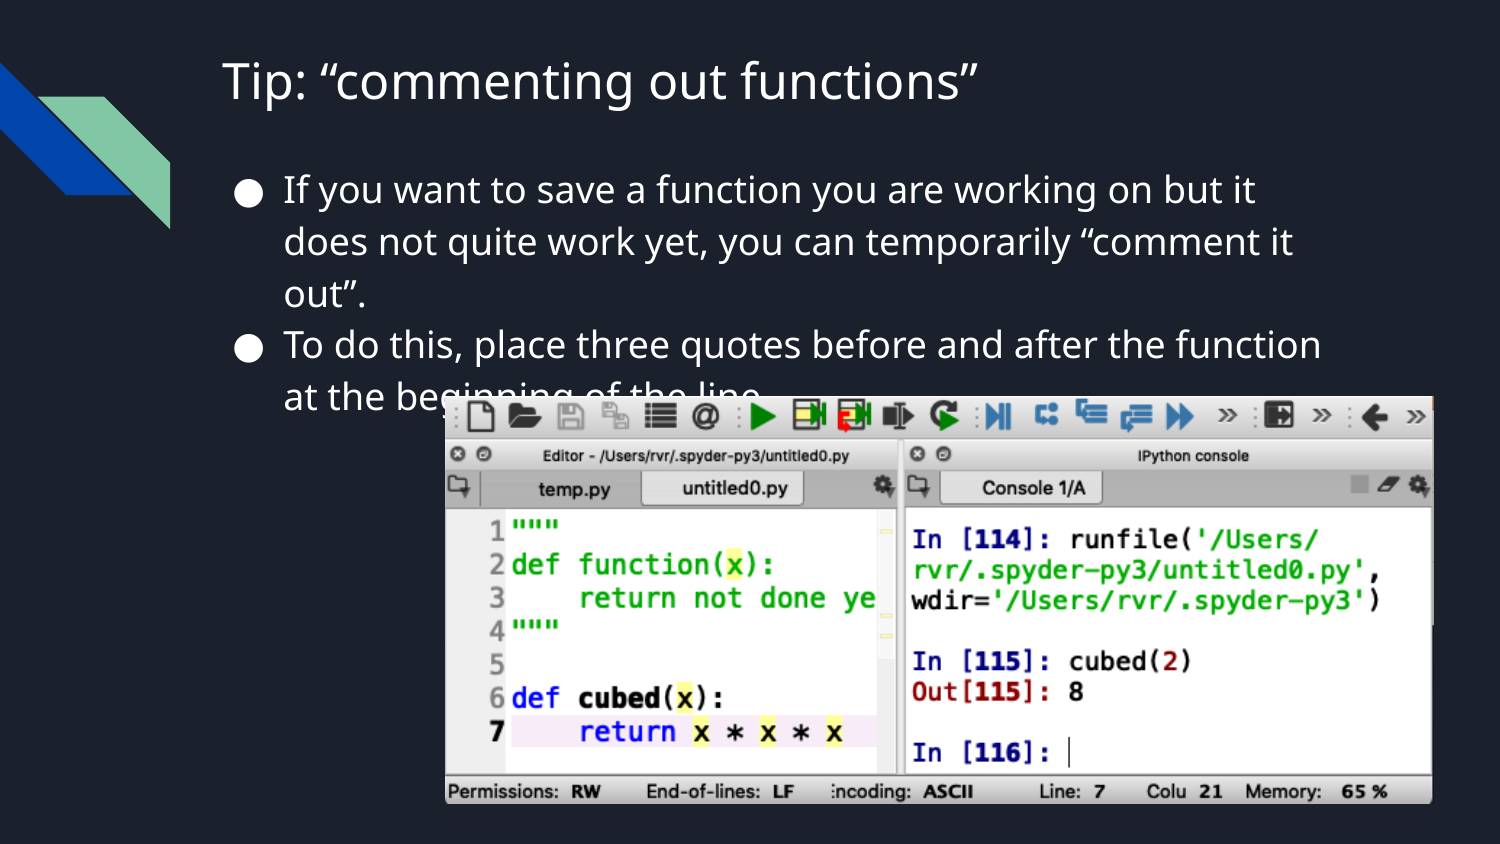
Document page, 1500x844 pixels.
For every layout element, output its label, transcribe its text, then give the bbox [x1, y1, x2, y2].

picture [445, 396, 1434, 805]
title Tip: “commenting out functions” [207, 34, 1363, 149]
list If you want to save a function you are working on but it does not quite work yet, you can temporarily “comment it out”. To do this, place three quotes before and after the function at the beginning of the line [193, 144, 1348, 623]
